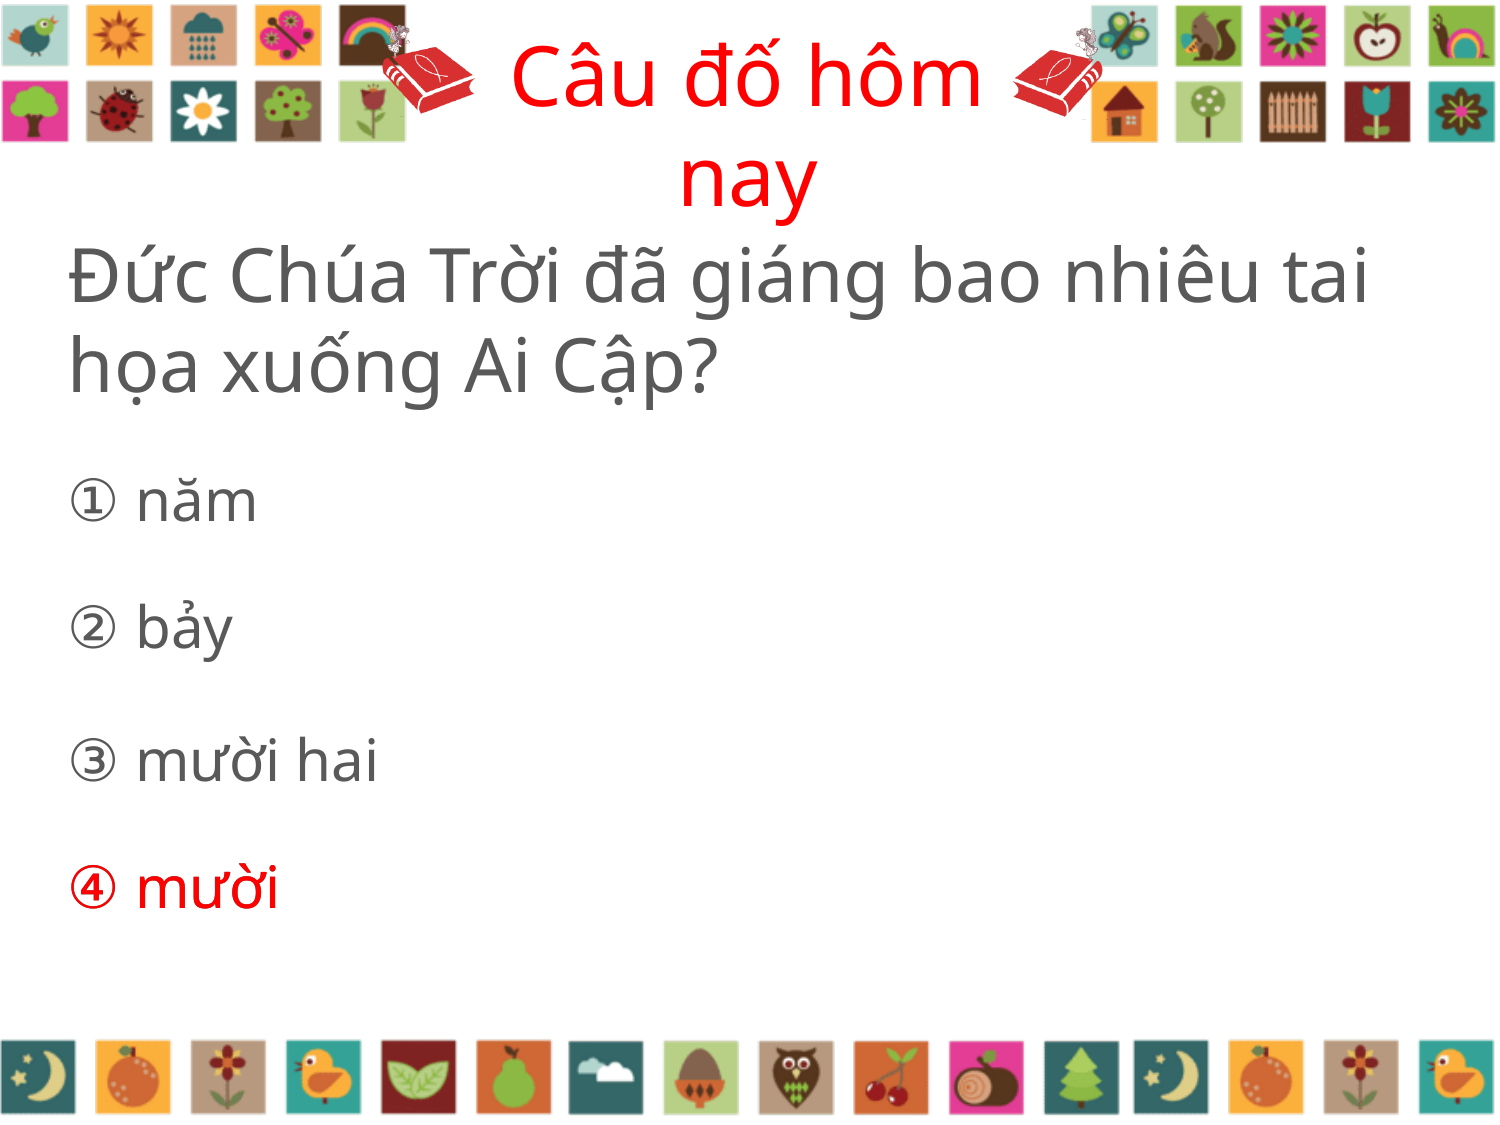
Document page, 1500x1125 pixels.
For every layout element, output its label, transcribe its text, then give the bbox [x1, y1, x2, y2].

text_box Đức Chúa Trời đã giáng bao nhiêu tai họa xuống Ai Cập? [53, 219, 1436, 415]
text_box Câu đố hôm nay [414, 16, 1080, 219]
picture [0, 3, 507, 150]
text_box ② bảy [53, 582, 1436, 668]
text_box ④ mười [53, 842, 1483, 928]
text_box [0, 1028, 1500, 1118]
text_box ① năm [53, 456, 1436, 541]
text_box ③ mười hai [53, 716, 1483, 801]
picture [981, 3, 1500, 150]
